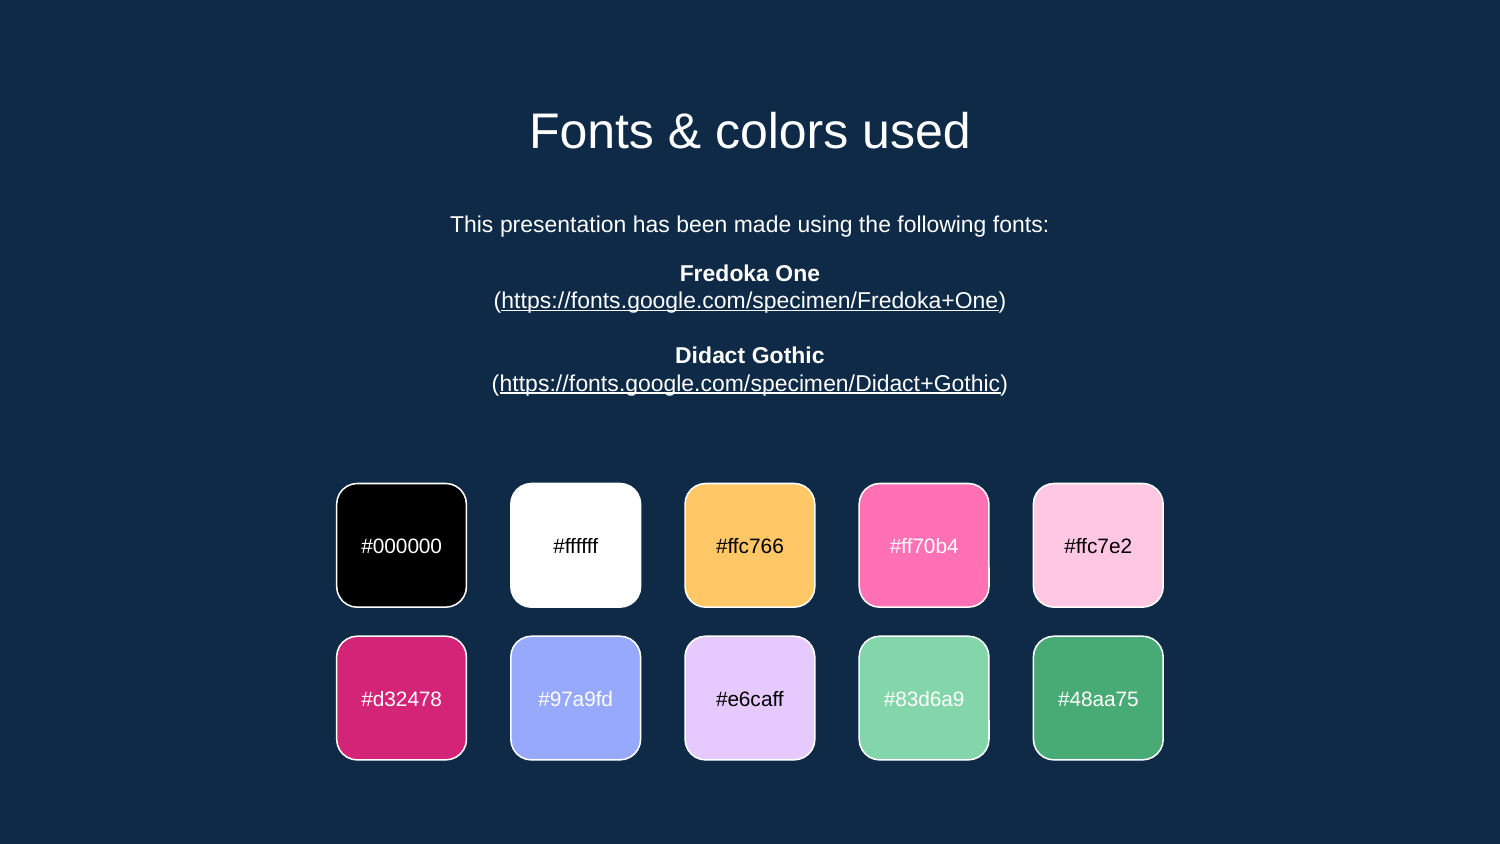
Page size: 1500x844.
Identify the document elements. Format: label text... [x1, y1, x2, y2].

text_box #d32478 [336, 661, 467, 735]
text_box #97a9fd [510, 661, 641, 735]
text_box #ffc7e2 [1033, 509, 1164, 582]
text_box [336, 483, 467, 509]
text_box [510, 636, 641, 661]
text_box [336, 735, 467, 760]
text_box [510, 582, 641, 608]
text_box #48aa75 [1033, 661, 1164, 735]
text_box [859, 483, 989, 509]
text_box [336, 636, 467, 661]
text_box #ffc766 [685, 509, 815, 582]
text_box #000000 [336, 509, 467, 582]
text_box [685, 735, 815, 760]
title Fonts & colors used [118, 83, 1382, 163]
text_box #83d6a9 [859, 661, 989, 735]
text_box [510, 483, 641, 509]
text_box #e6caff [685, 661, 815, 735]
text_box [1033, 483, 1164, 509]
text_box [685, 636, 815, 661]
text_box [859, 636, 989, 661]
text_box [859, 735, 989, 760]
text_box #ffffff [510, 509, 641, 582]
text_box [1033, 582, 1164, 608]
text_box #ff70b4 [859, 509, 989, 582]
text_box [510, 735, 641, 760]
text_box [859, 582, 989, 608]
text_box [336, 582, 467, 608]
text_box [1033, 636, 1164, 661]
text_box [685, 582, 815, 608]
text_box [1033, 735, 1164, 760]
text_box This presentation has been made using the following fonts: Fredoka One (https://fonts.google.com/specimen/Fredoka+One) Didact Gothic (https://fonts.google.com/specimen/Didact+Gothic) [118, 194, 1382, 436]
text_box [685, 483, 815, 509]
